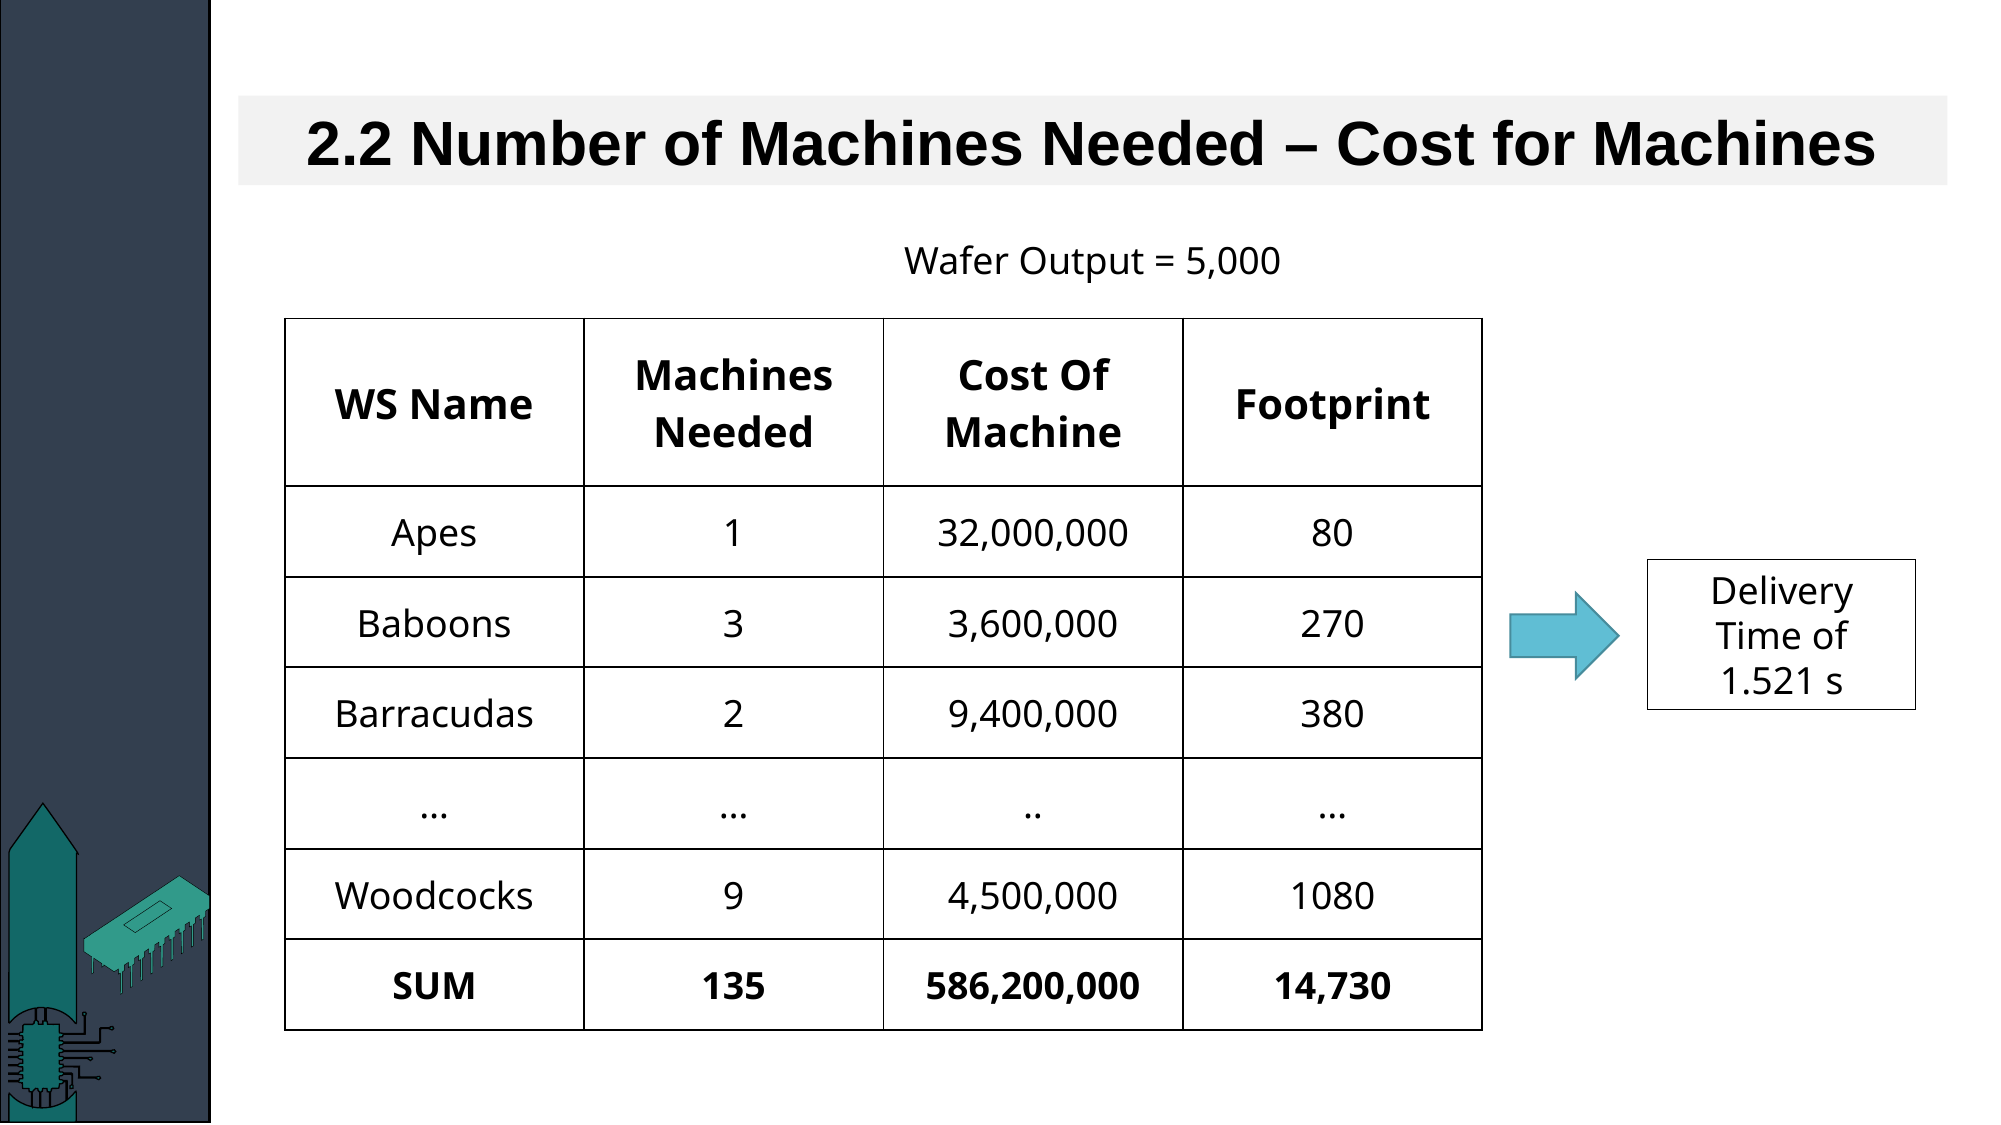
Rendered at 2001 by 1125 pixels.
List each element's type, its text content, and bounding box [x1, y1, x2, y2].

table_cell Barracudas [286, 668, 583, 757]
table_cell Apes [286, 487, 583, 576]
table_cell … [585, 759, 883, 848]
table_cell 4,500,000 [884, 850, 1182, 938]
table_cell 9,400,000 [884, 668, 1182, 757]
table_cell 1080 [1184, 850, 1481, 938]
table_cell 1 [585, 487, 883, 576]
table_header Machines Needed [585, 319, 883, 485]
table_header 135 [585, 940, 883, 1029]
table_cell Woodcocks [286, 850, 583, 938]
table_cell 2 [585, 668, 883, 757]
table_header 14,730 [1184, 940, 1481, 1029]
table_cell 3 [585, 578, 883, 666]
text_box [1509, 590, 1621, 681]
table_header WS Name [286, 319, 583, 485]
table_cell 80 [1184, 487, 1481, 576]
table_header 586,200,000 [884, 940, 1182, 1029]
table_cell 3,600,000 [884, 578, 1182, 666]
table_cell .. [884, 759, 1182, 848]
table_header Footprint [1184, 319, 1481, 485]
table_cell … [1184, 759, 1481, 848]
table_cell 32,000,000 [884, 487, 1182, 576]
table_cell … [286, 759, 583, 848]
table_cell 9 [585, 850, 883, 938]
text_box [0, 0, 210, 1123]
text_box Wafer Output = 5,000 [494, 229, 1692, 290]
text_box 2.2 Number of Machines Needed – Cost for Machines [238, 95, 1948, 186]
table_cell 270 [1184, 578, 1481, 666]
text_box Delivery Time of 1.521 s [1647, 559, 1916, 710]
table_header SUM [286, 940, 583, 1029]
table_header Cost Of Machine [884, 319, 1182, 485]
table_cell 380 [1184, 668, 1481, 757]
table_cell Baboons [286, 578, 583, 666]
